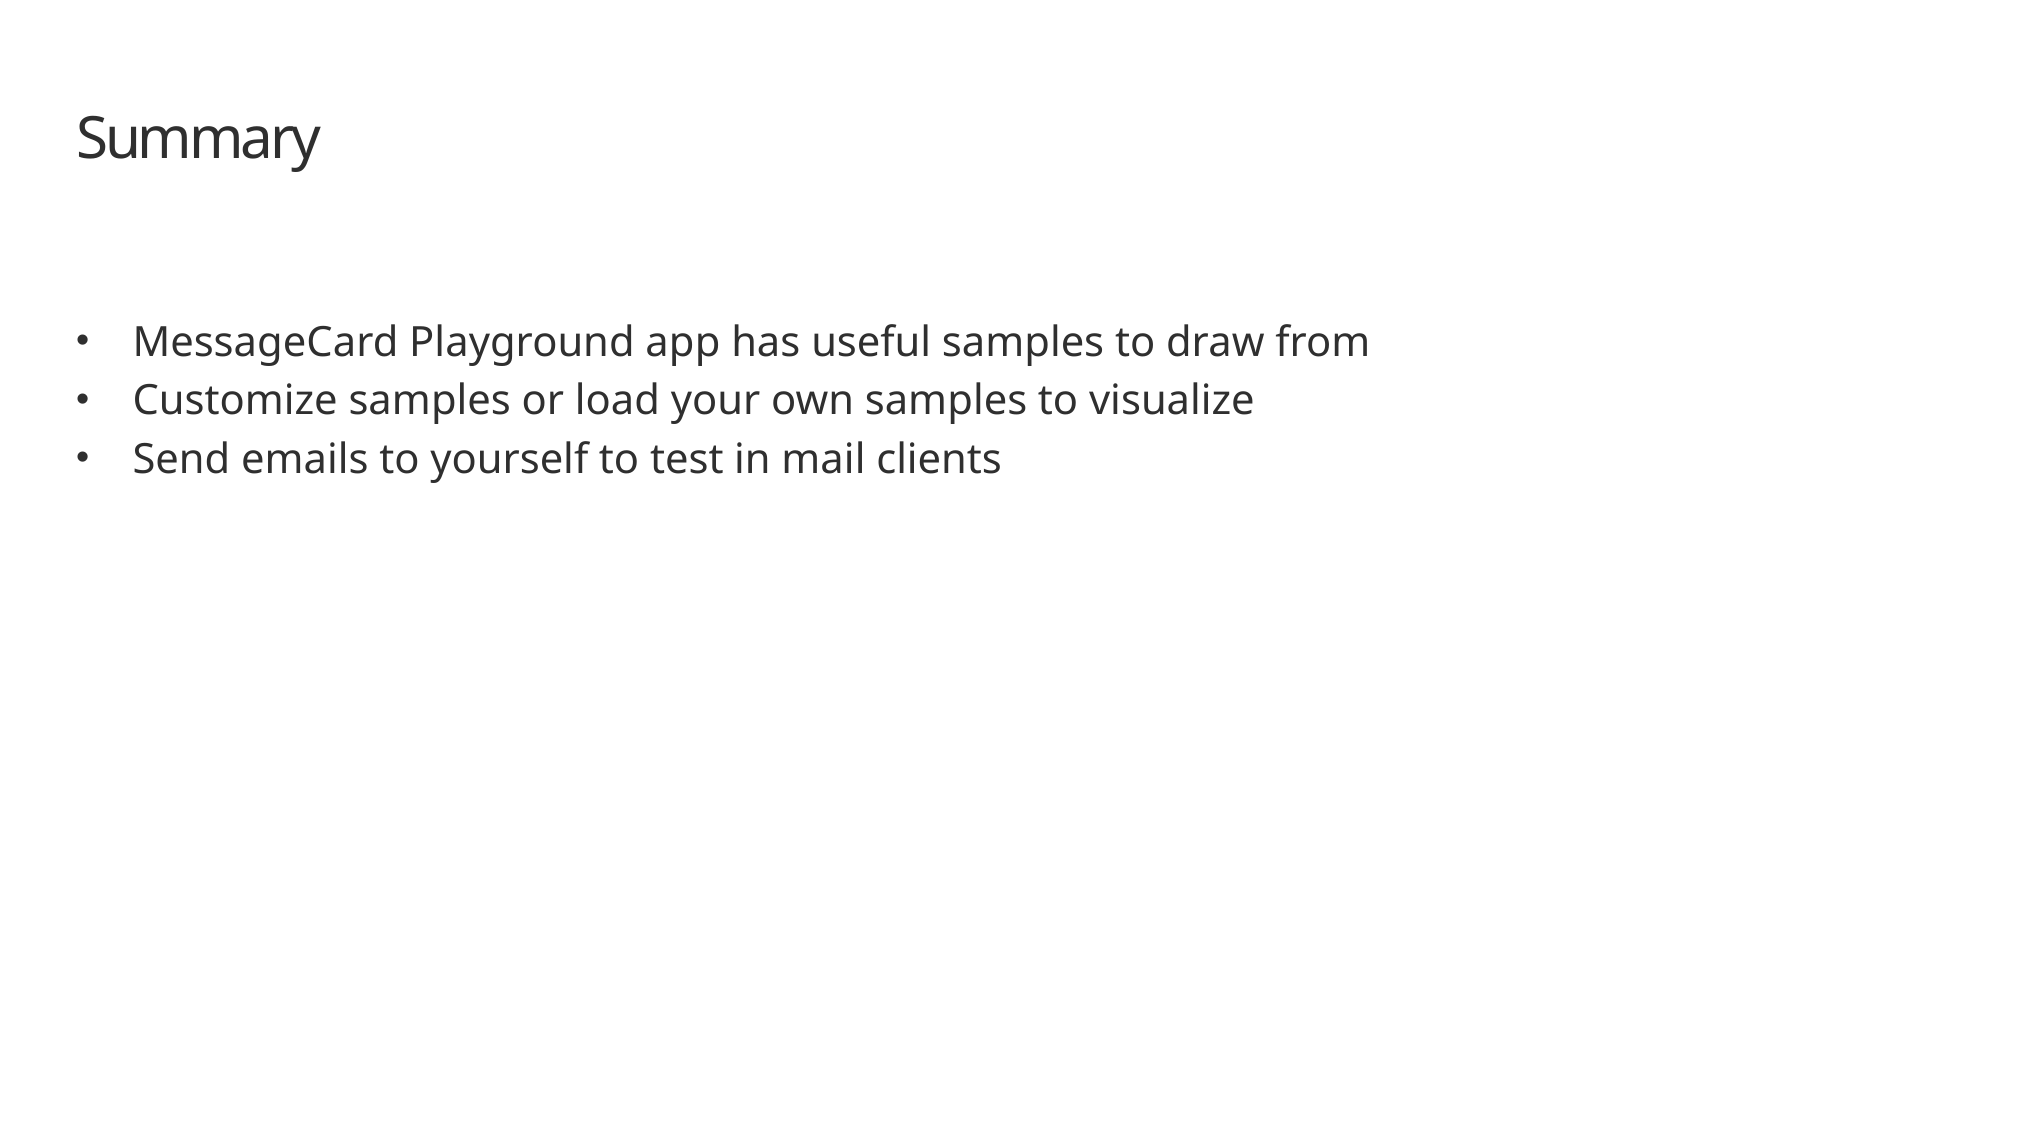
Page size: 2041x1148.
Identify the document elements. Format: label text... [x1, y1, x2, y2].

title Summary [76, 103, 1969, 172]
list MessageCard Playground app has useful samples to draw from Customize samples or load your own samples to visualize Send emails to yourself to test in mail clients [76, 314, 1969, 548]
